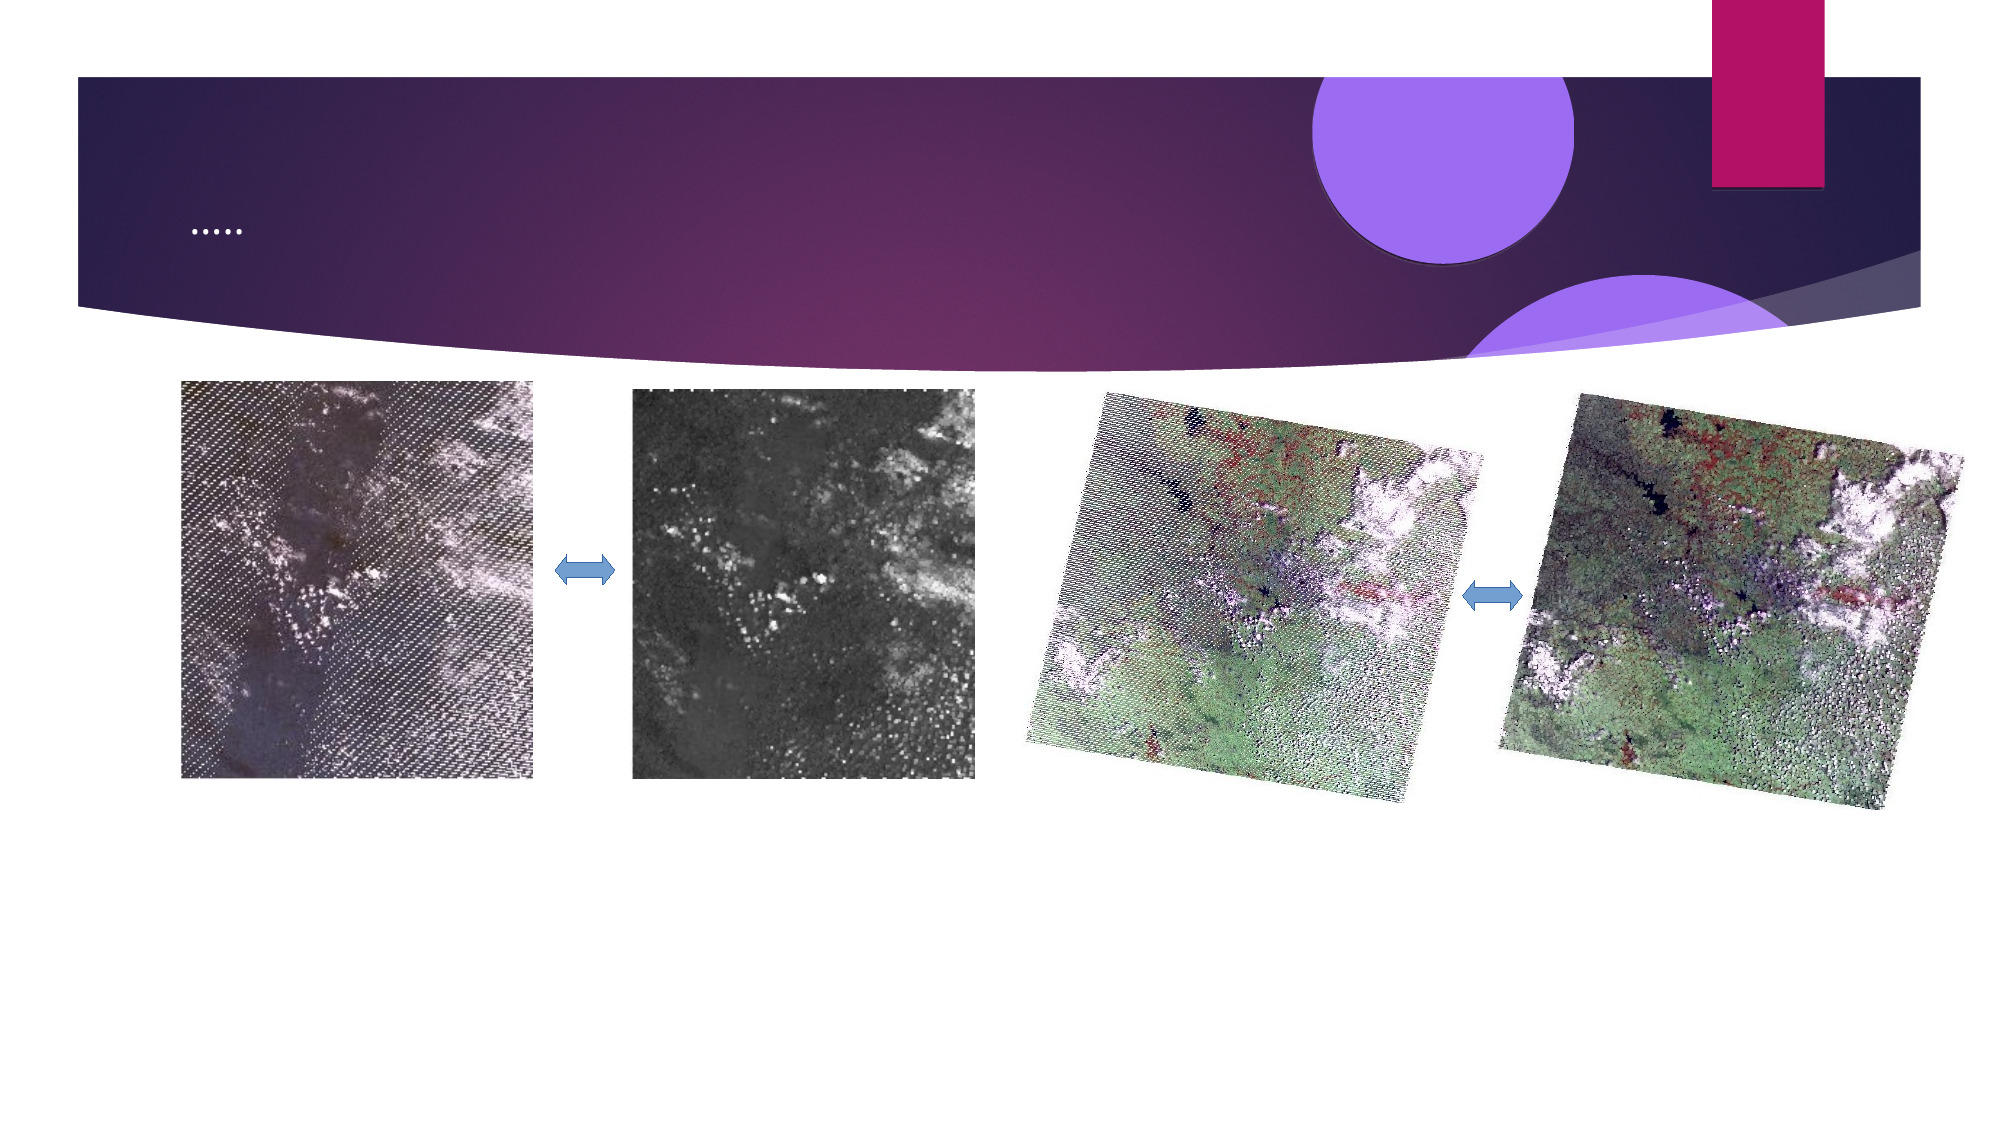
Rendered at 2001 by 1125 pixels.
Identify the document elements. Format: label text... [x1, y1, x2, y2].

text_box ….. [189, 159, 1627, 276]
picture [179, 381, 534, 781]
picture [1021, 389, 1486, 804]
picture [1564, 78, 1920, 300]
picture [629, 389, 976, 780]
text_box [555, 554, 615, 585]
picture [1494, 389, 1966, 811]
picture [79, 78, 1612, 371]
